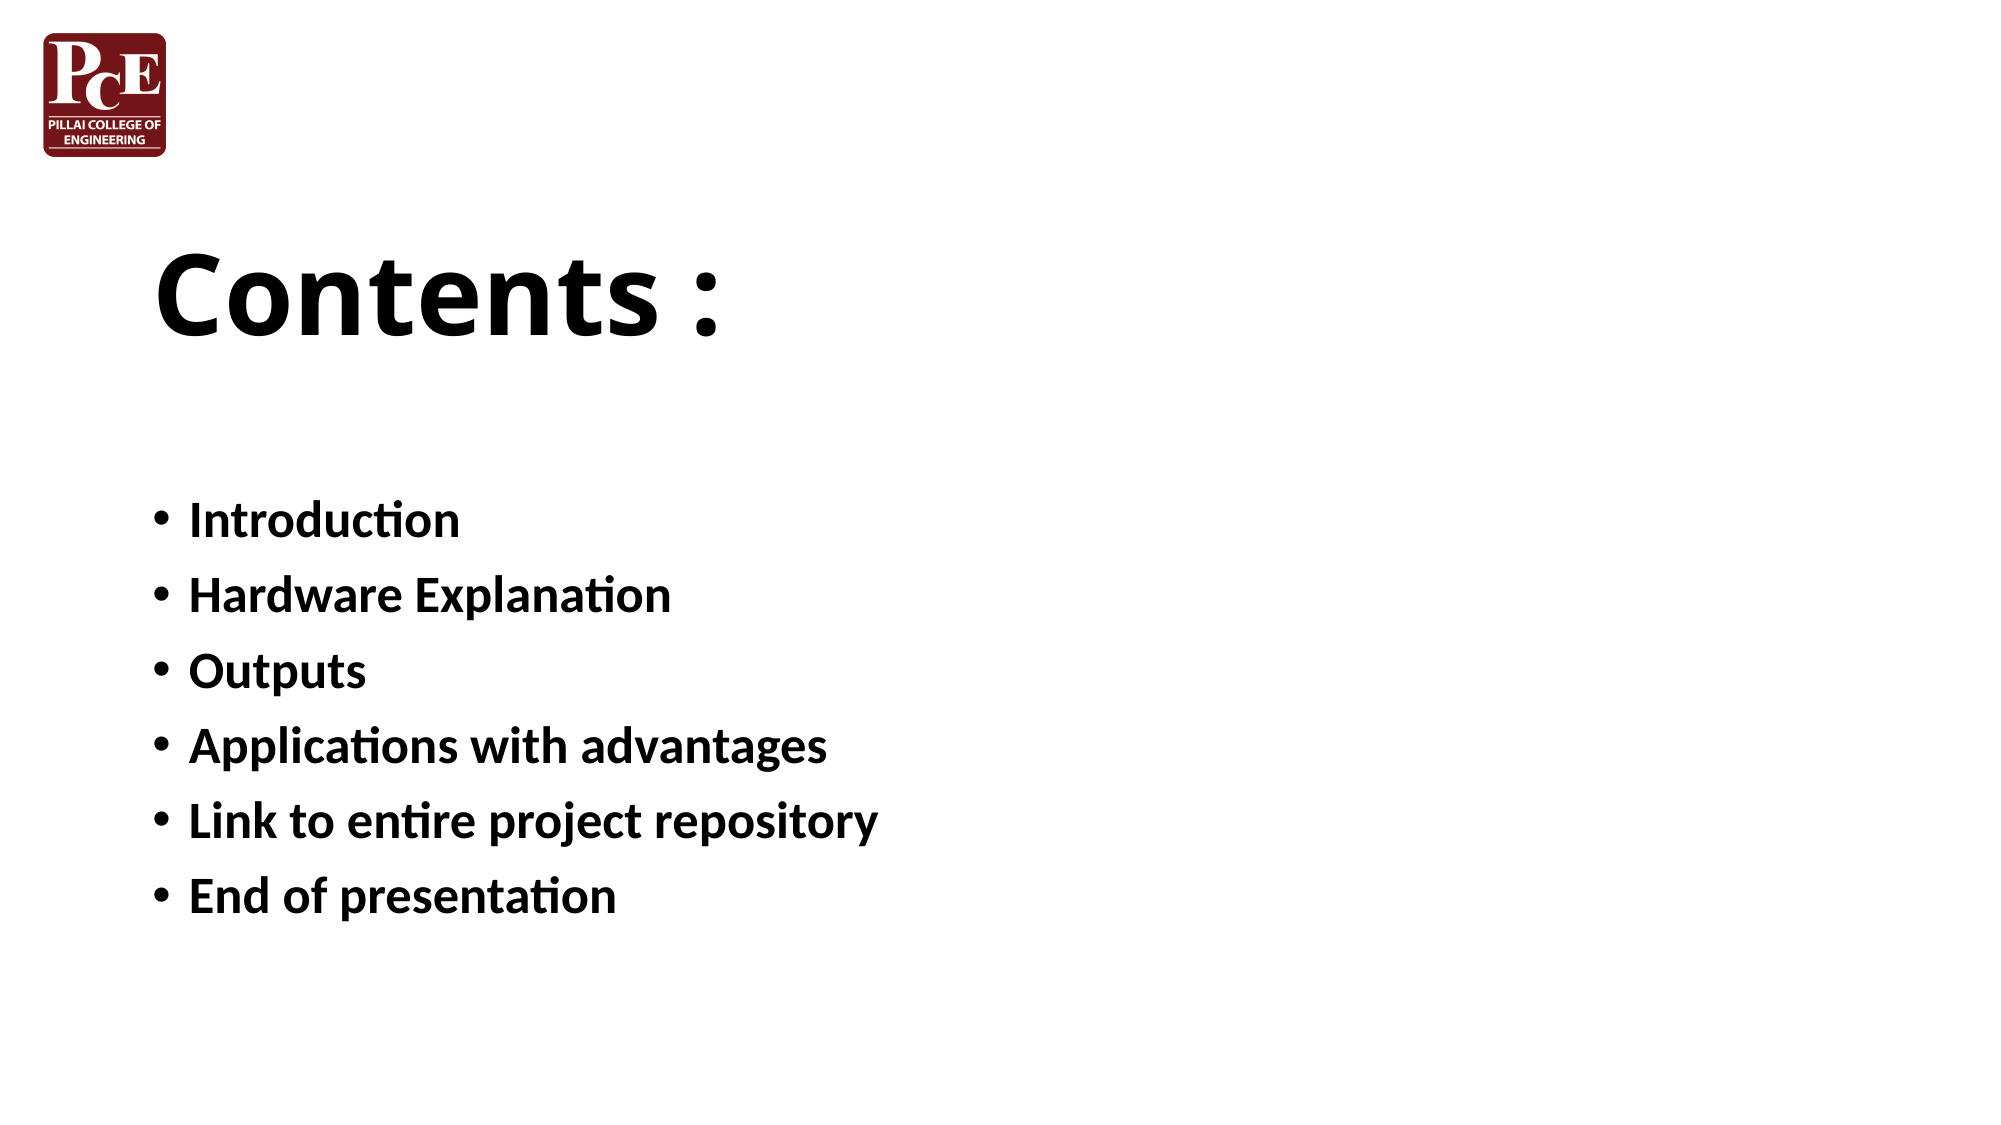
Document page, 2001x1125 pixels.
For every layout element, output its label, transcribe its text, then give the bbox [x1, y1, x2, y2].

list Introduction Hardware Explanation Outputs Applications with advantages Link to entire project repository End of presentation [137, 485, 1863, 935]
title Contents : [137, 189, 1863, 408]
picture [42, 32, 167, 158]
